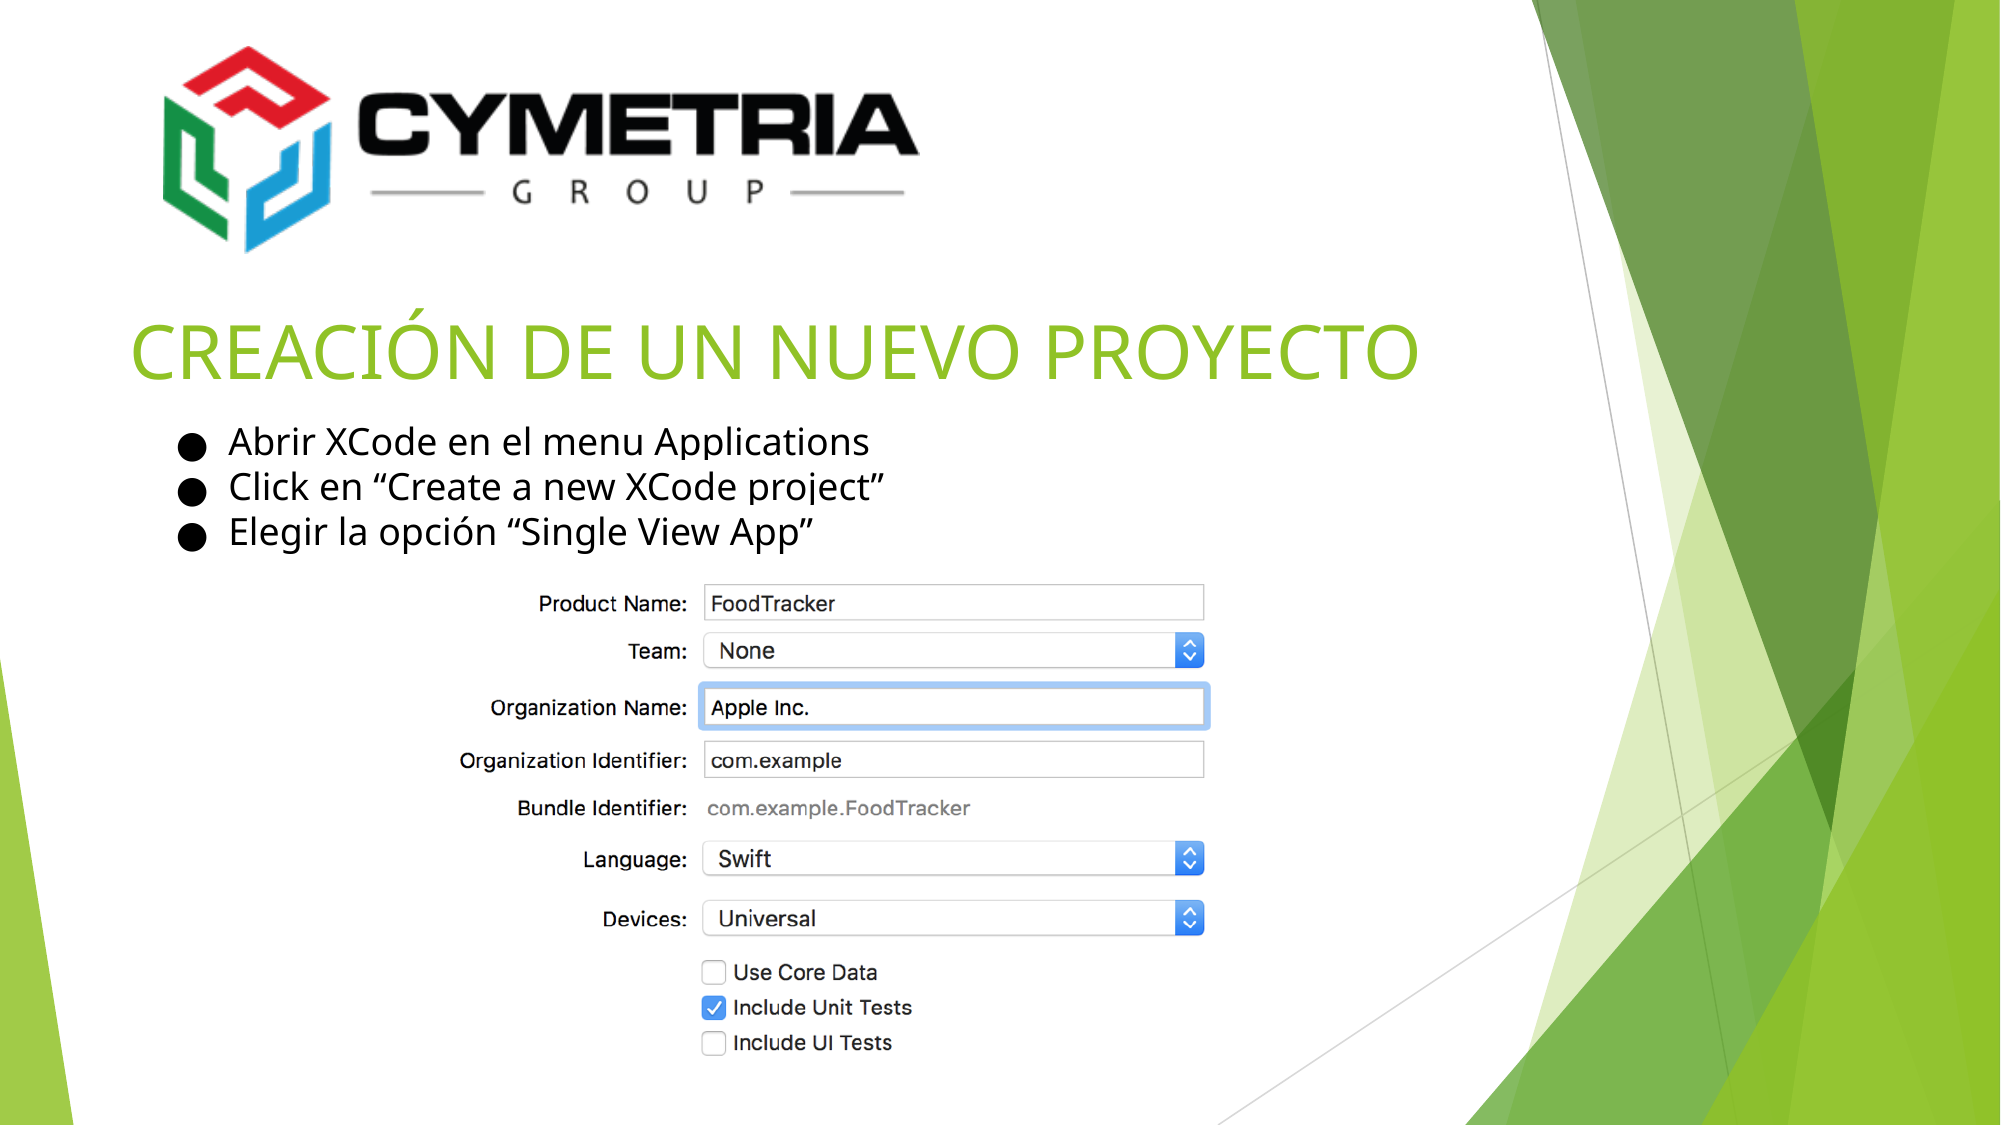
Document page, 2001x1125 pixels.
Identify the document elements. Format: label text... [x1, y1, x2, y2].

list Abrir XCode en el menu Applications Click en “Create a new XCode project” Elegir la opción “Single View App” [138, 410, 951, 566]
picture [162, 46, 920, 255]
picture [419, 562, 1220, 1066]
title CREACIÓN DE UN NUEVO PROYECTO [114, 296, 1525, 477]
